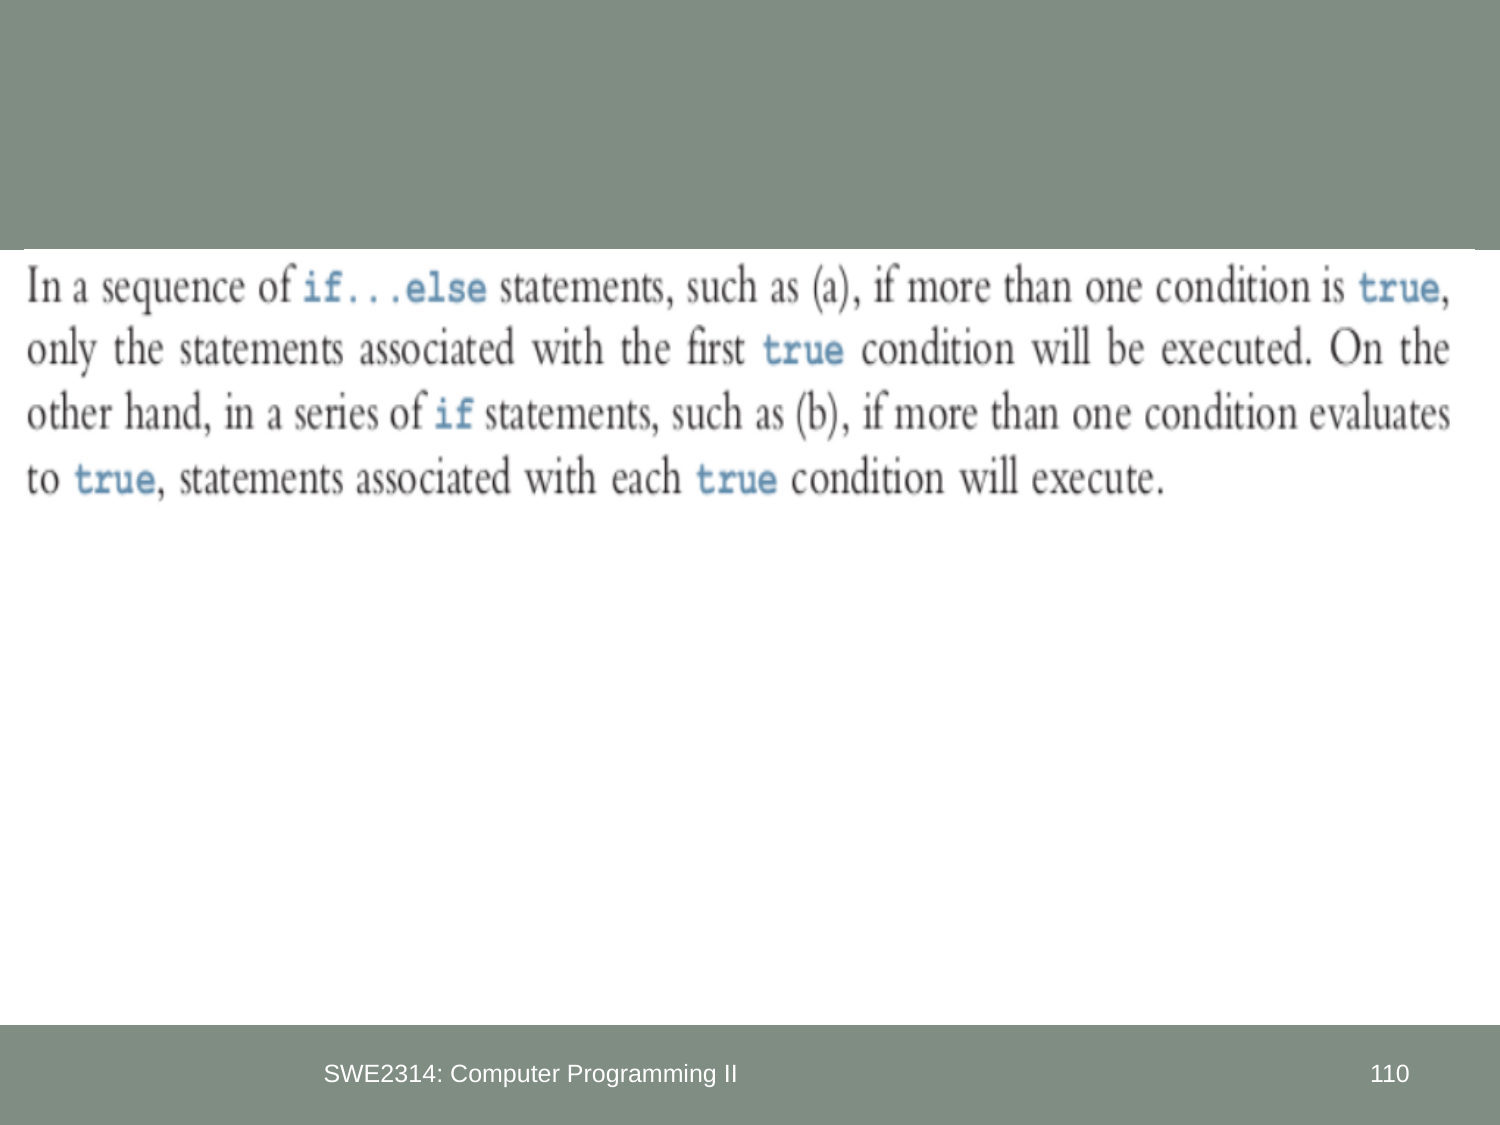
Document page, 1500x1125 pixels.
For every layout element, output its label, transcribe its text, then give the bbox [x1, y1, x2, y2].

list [24, 249, 1476, 516]
footer SWE2314: Computer Programming II [75, 1042, 988, 1103]
slide_number 110 [1074, 1042, 1425, 1103]
